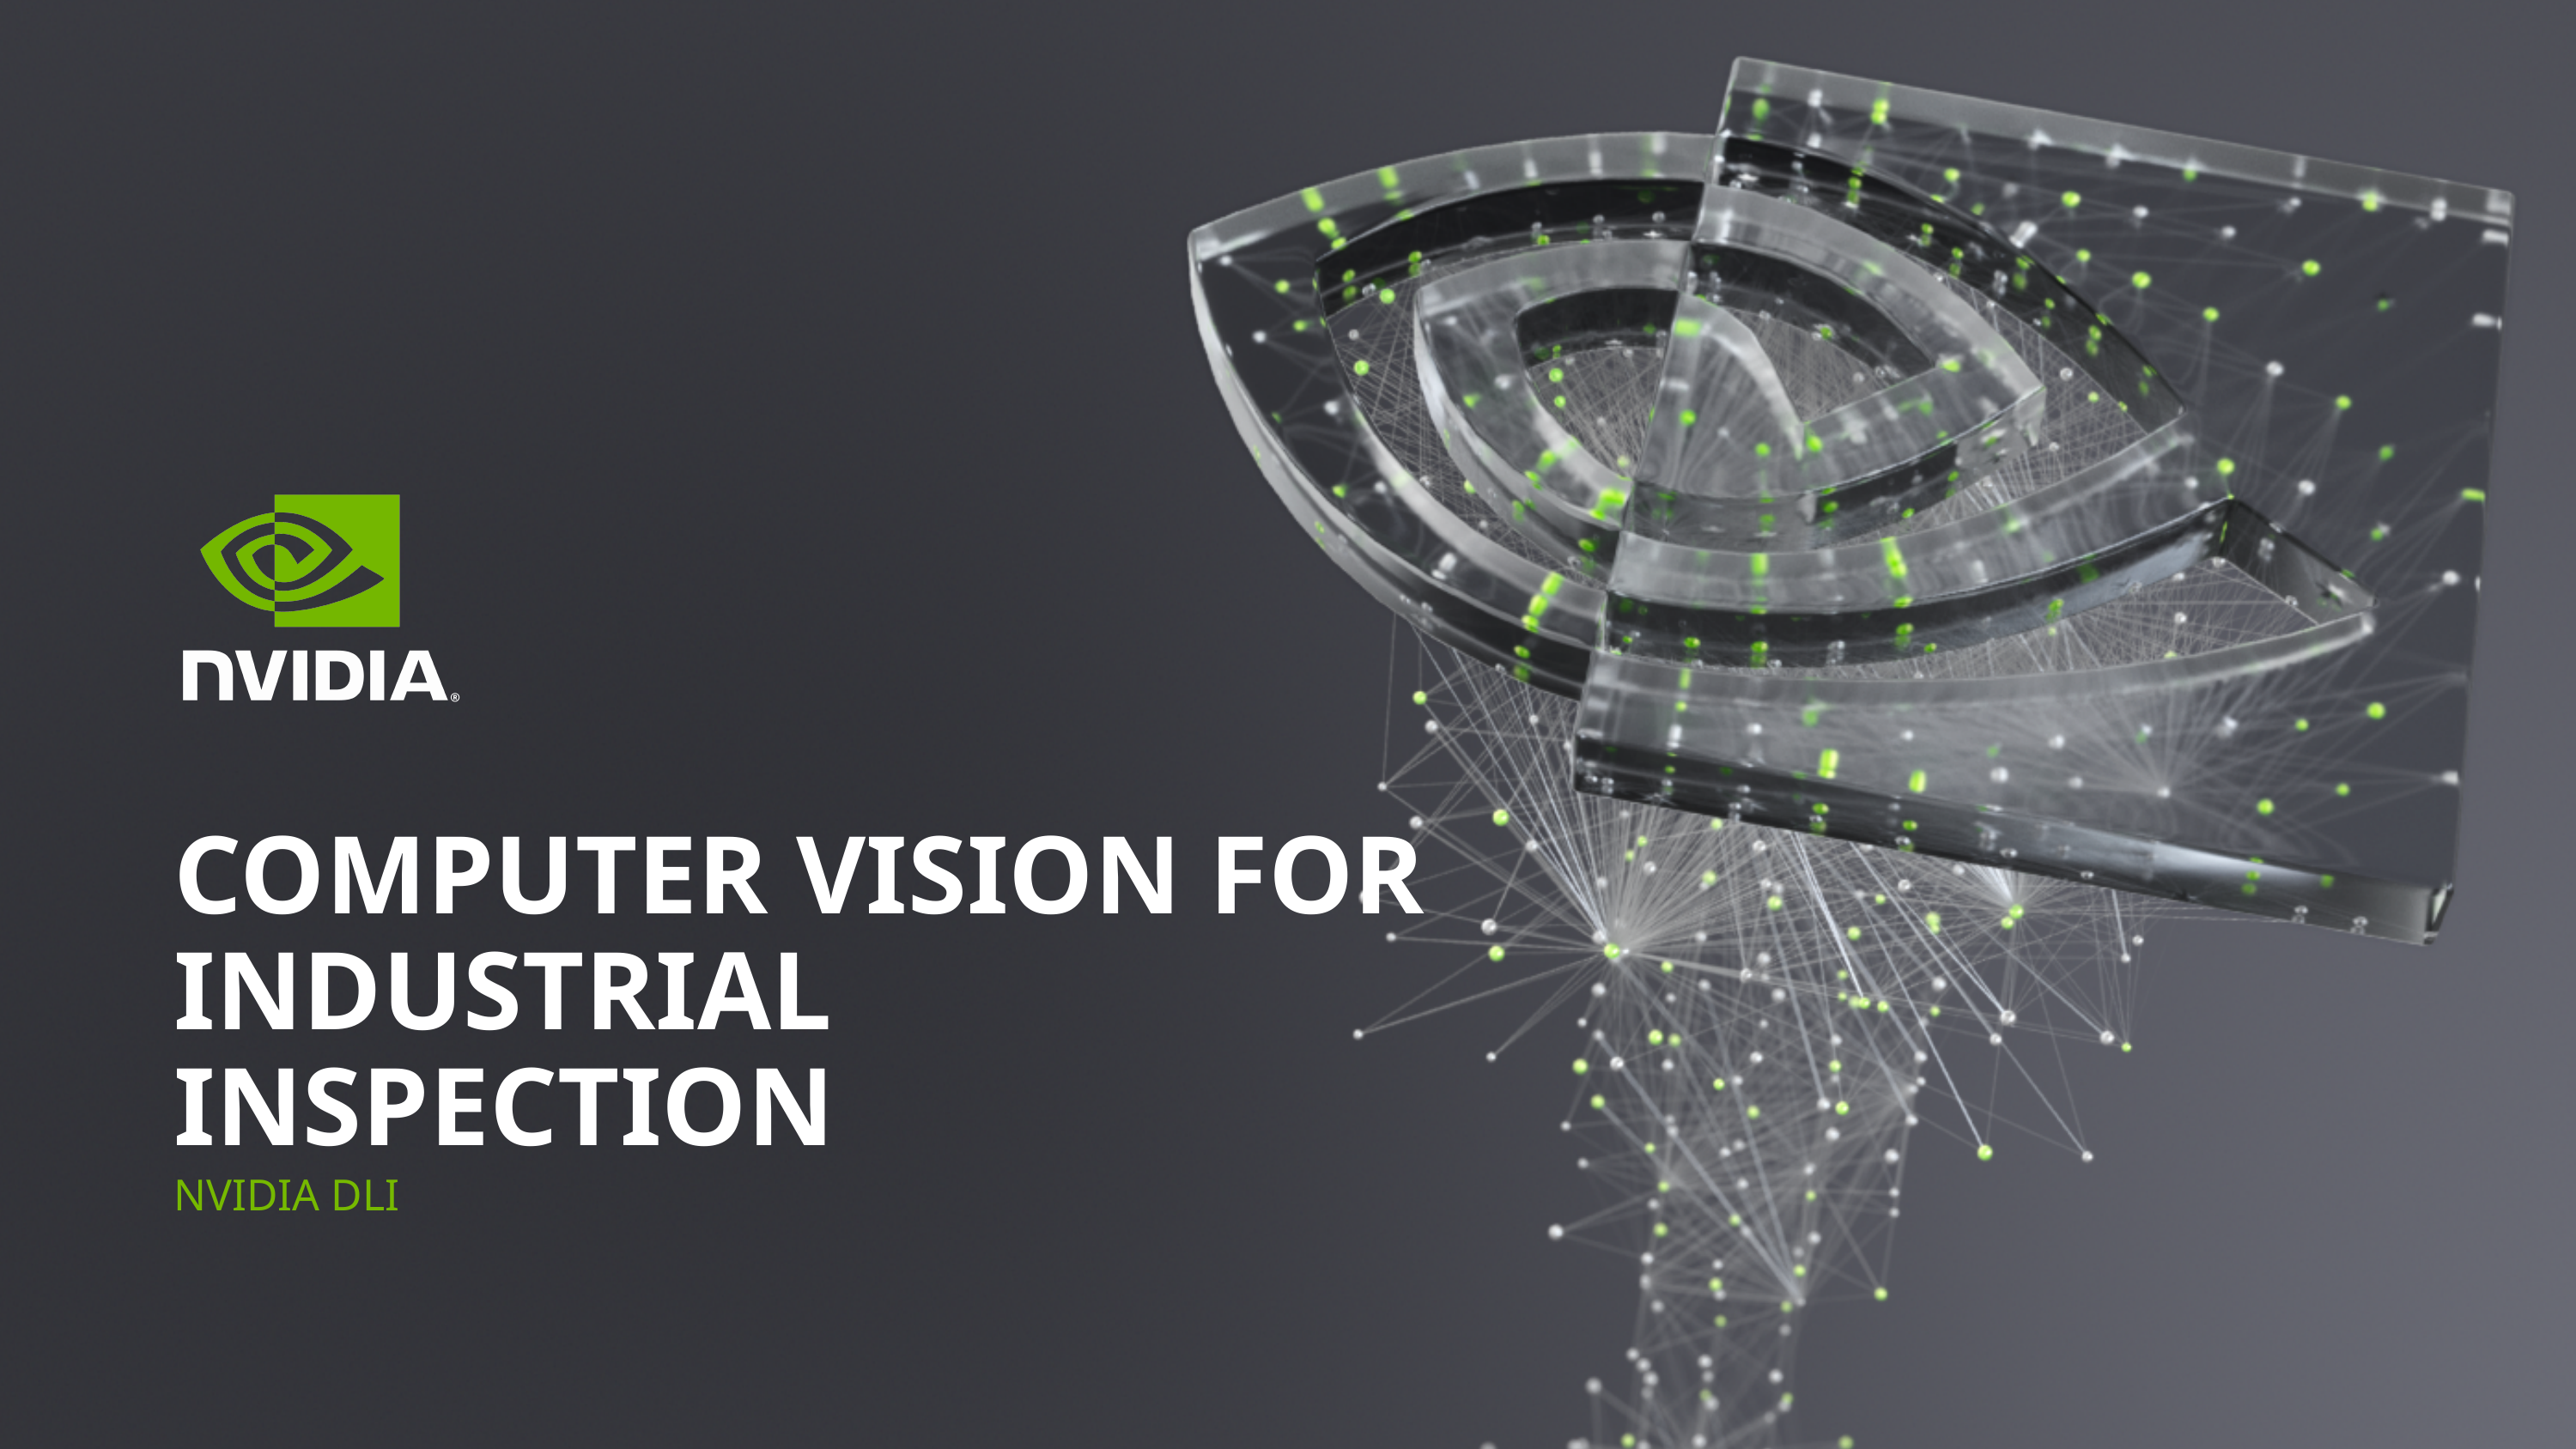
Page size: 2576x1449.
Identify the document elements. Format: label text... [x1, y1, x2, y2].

picture [0, 0, 2576, 1449]
subtitle NVIDIA DLI [161, 1175, 1527, 1235]
title Computer vision for industrial inspection [161, 943, 1527, 1175]
